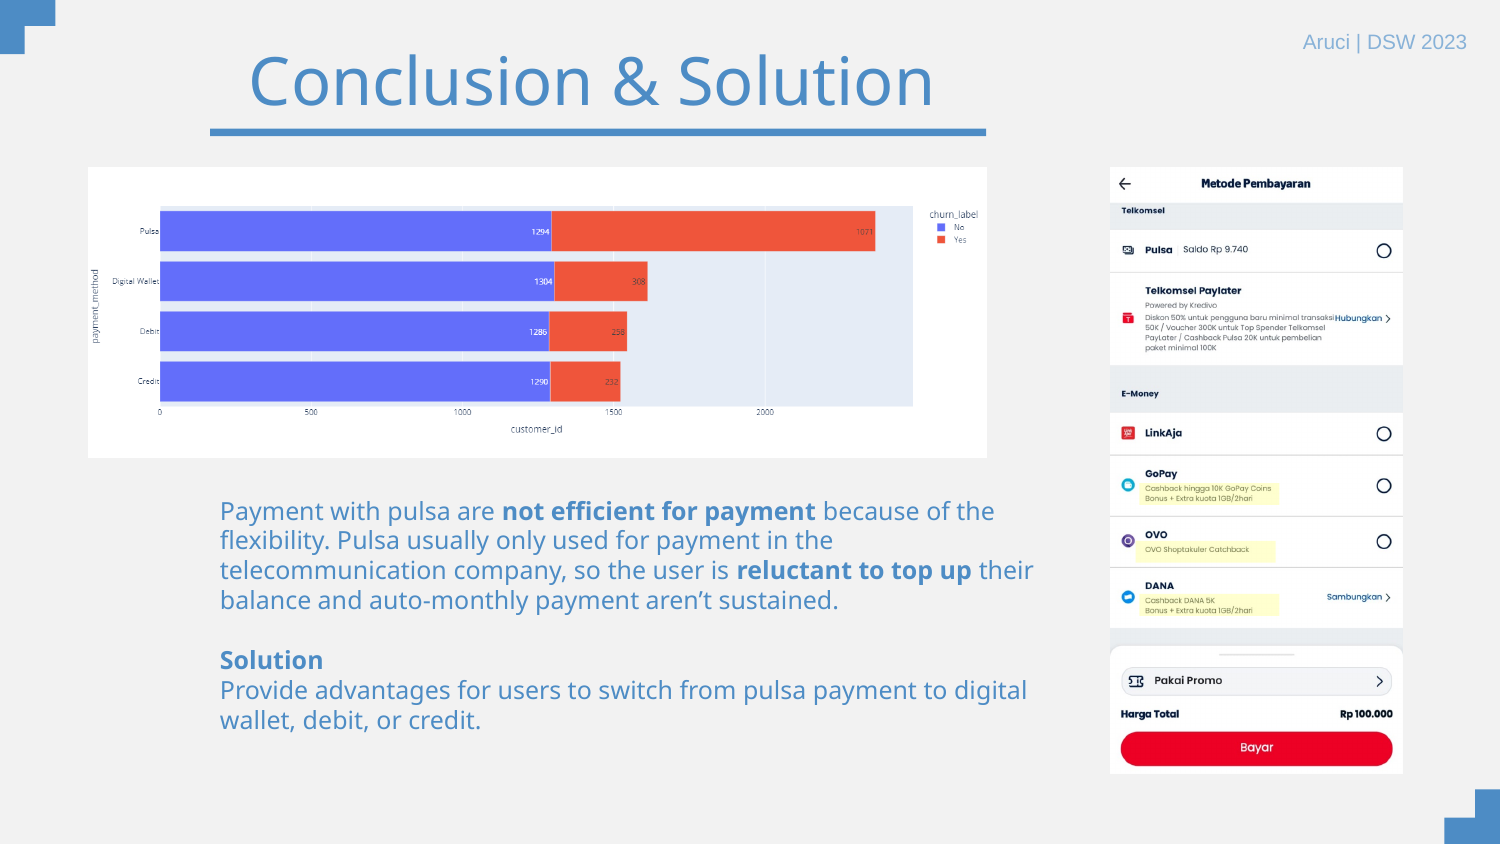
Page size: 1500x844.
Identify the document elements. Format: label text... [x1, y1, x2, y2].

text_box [0, 0, 56, 55]
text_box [1444, 789, 1500, 844]
text_box Payment with pulsa are not efficient for payment because of the flexibility. Pulsa usually only used for payment in the telecommunication company, so the user is reluctant to top up their balance and auto-monthly payment aren’t sustained. Solution Provide advantages for users to switch from pulsa payment to digital wallet, debit, or credit. [204, 494, 1079, 736]
text_box Conclusion & Solution [107, 4, 1079, 153]
text_box [208, 127, 988, 138]
picture [1109, 167, 1403, 774]
picture [87, 167, 987, 458]
text_box Aruci | DSW 2023 [1288, 21, 1483, 61]
